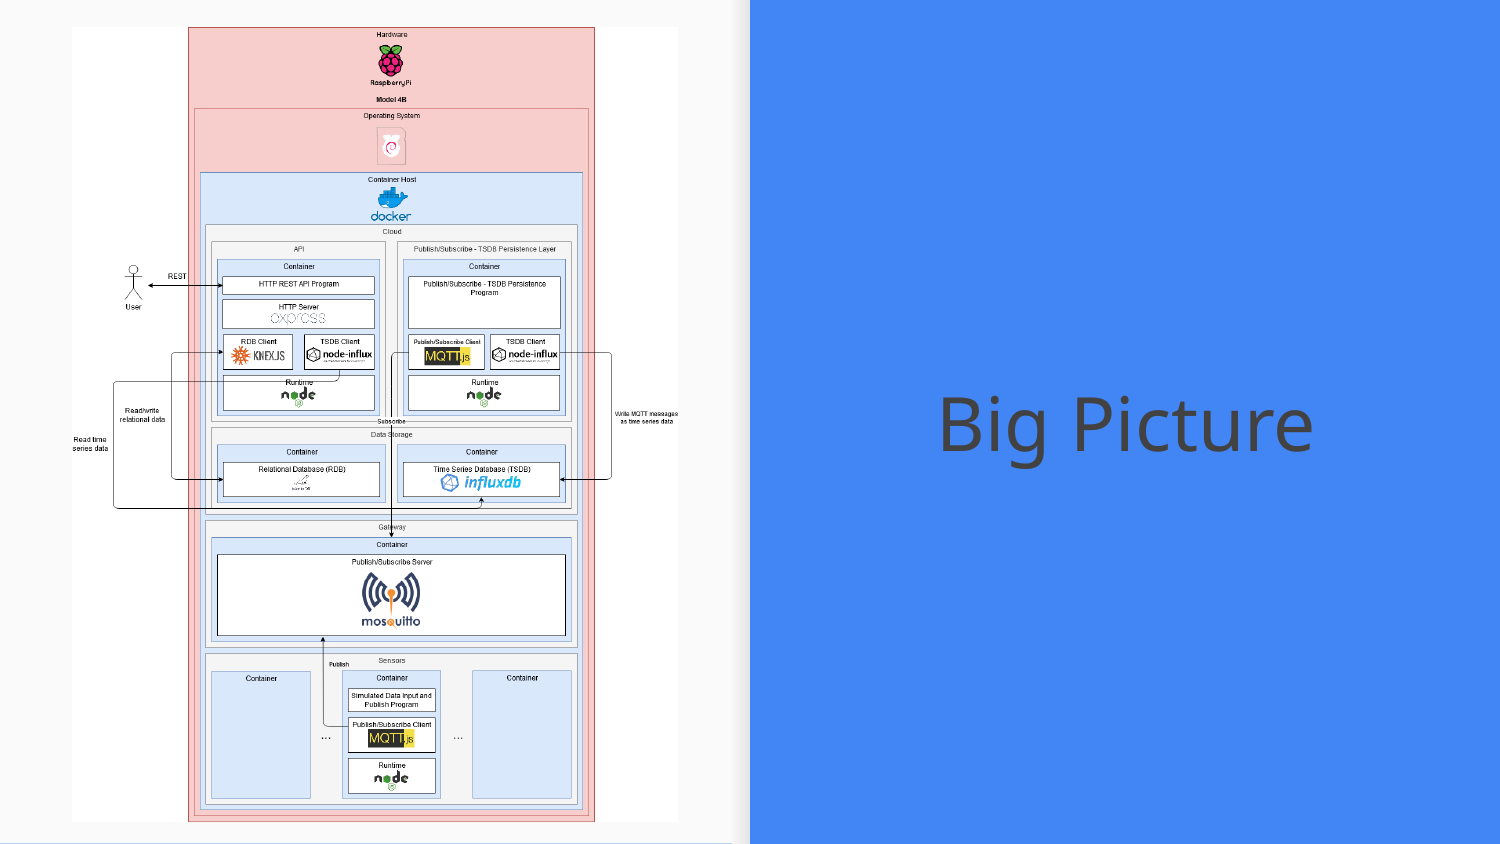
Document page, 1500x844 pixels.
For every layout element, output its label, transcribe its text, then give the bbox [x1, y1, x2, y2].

picture [72, 27, 678, 823]
title Big Picture [769, 345, 1485, 499]
